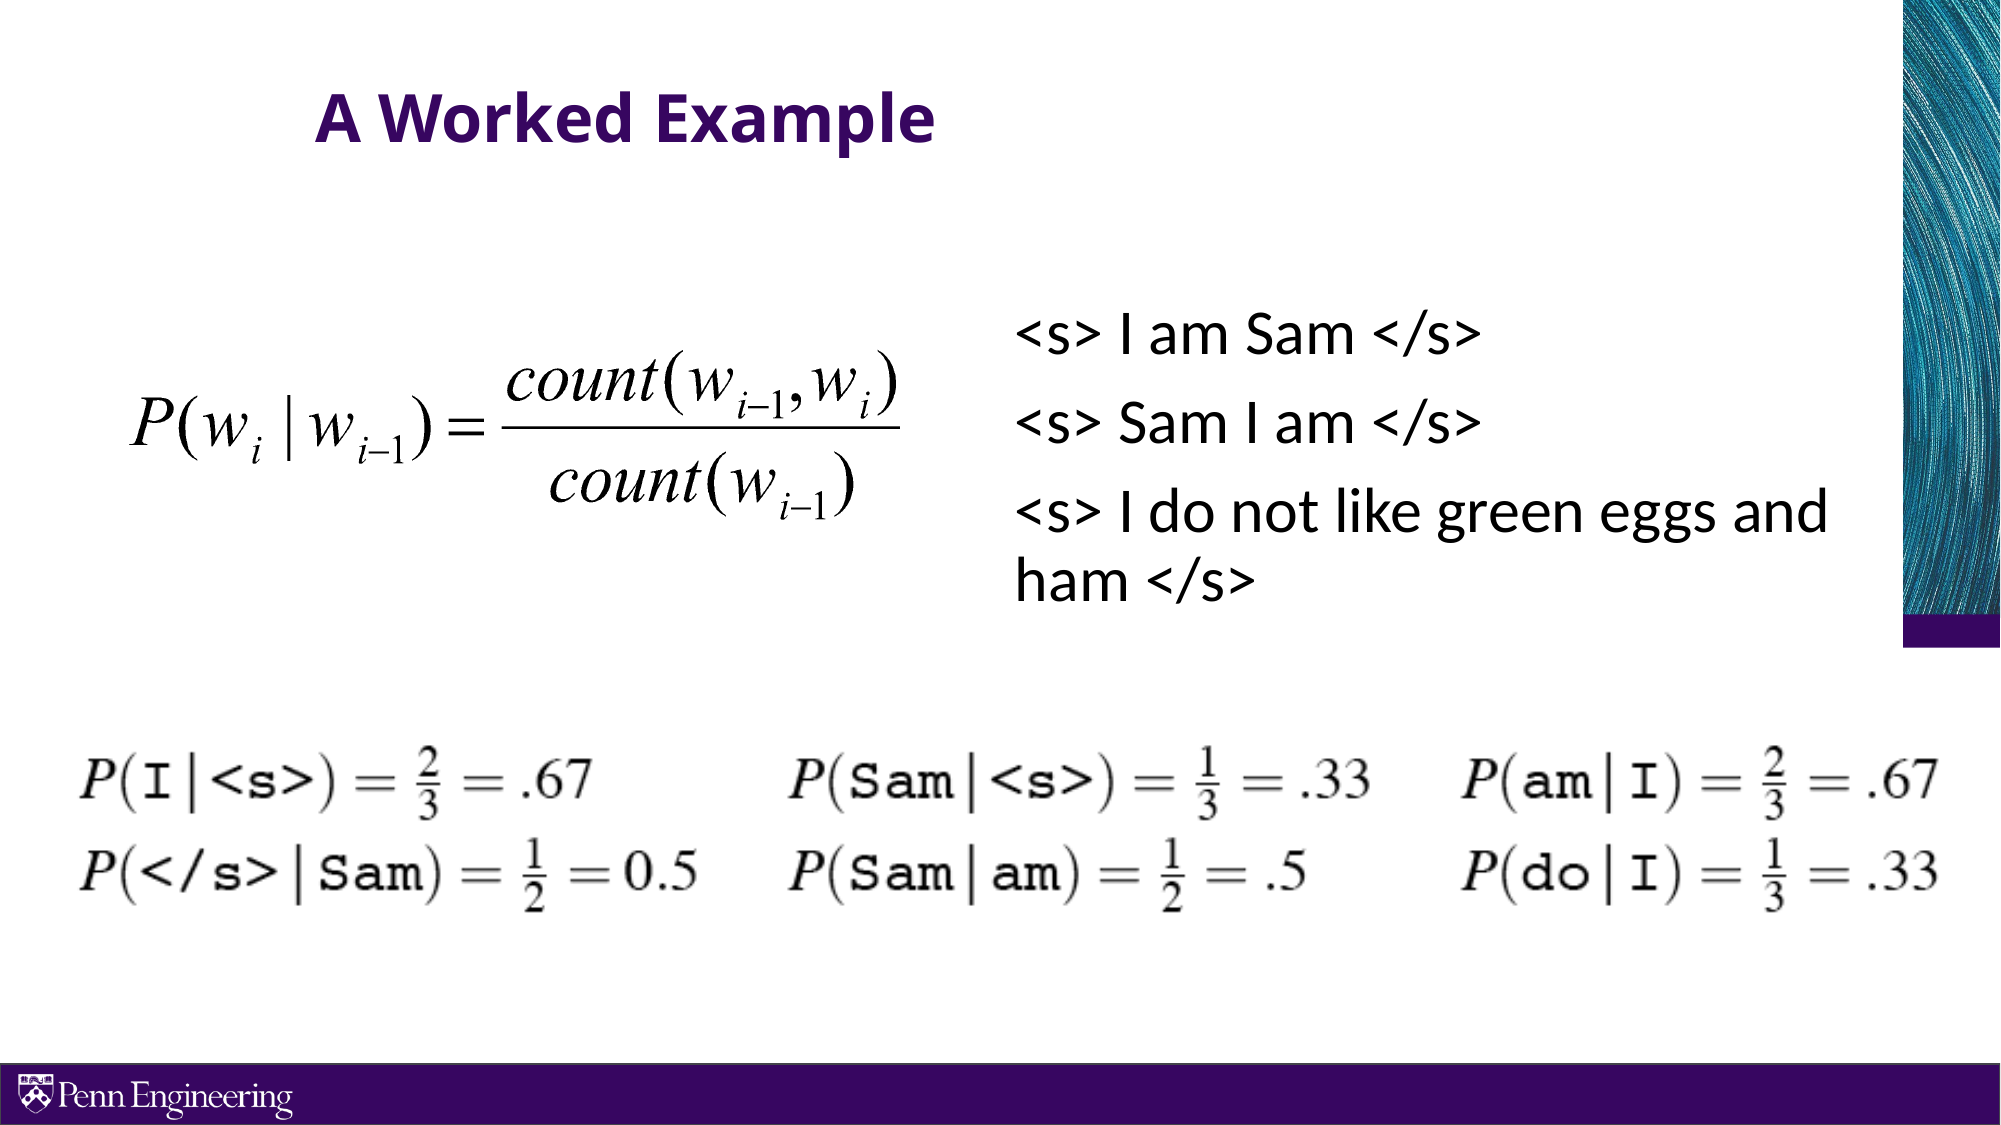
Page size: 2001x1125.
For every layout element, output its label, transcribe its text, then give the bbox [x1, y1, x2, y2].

picture [1906, 362, 1912, 370]
picture [1903, 523, 1914, 546]
picture [1949, 13, 1955, 20]
picture [1903, 310, 1915, 339]
picture [119, 339, 901, 521]
picture [1913, 321, 1917, 333]
picture [1903, 0, 2001, 618]
picture [1962, 39, 1970, 47]
picture [1916, 342, 1921, 352]
picture [1971, 53, 1979, 64]
picture [8, 1066, 301, 1123]
picture [1908, 277, 1920, 293]
picture [1903, 374, 1908, 384]
picture [49, 720, 1967, 930]
picture [1903, 341, 1915, 350]
picture [1989, 0, 2001, 13]
title A Worked Example [300, 45, 1917, 196]
list <s> I am Sam </s> <s> Sam I am </s> <s> I do not like green eggs and ham </s> [999, 291, 1881, 625]
